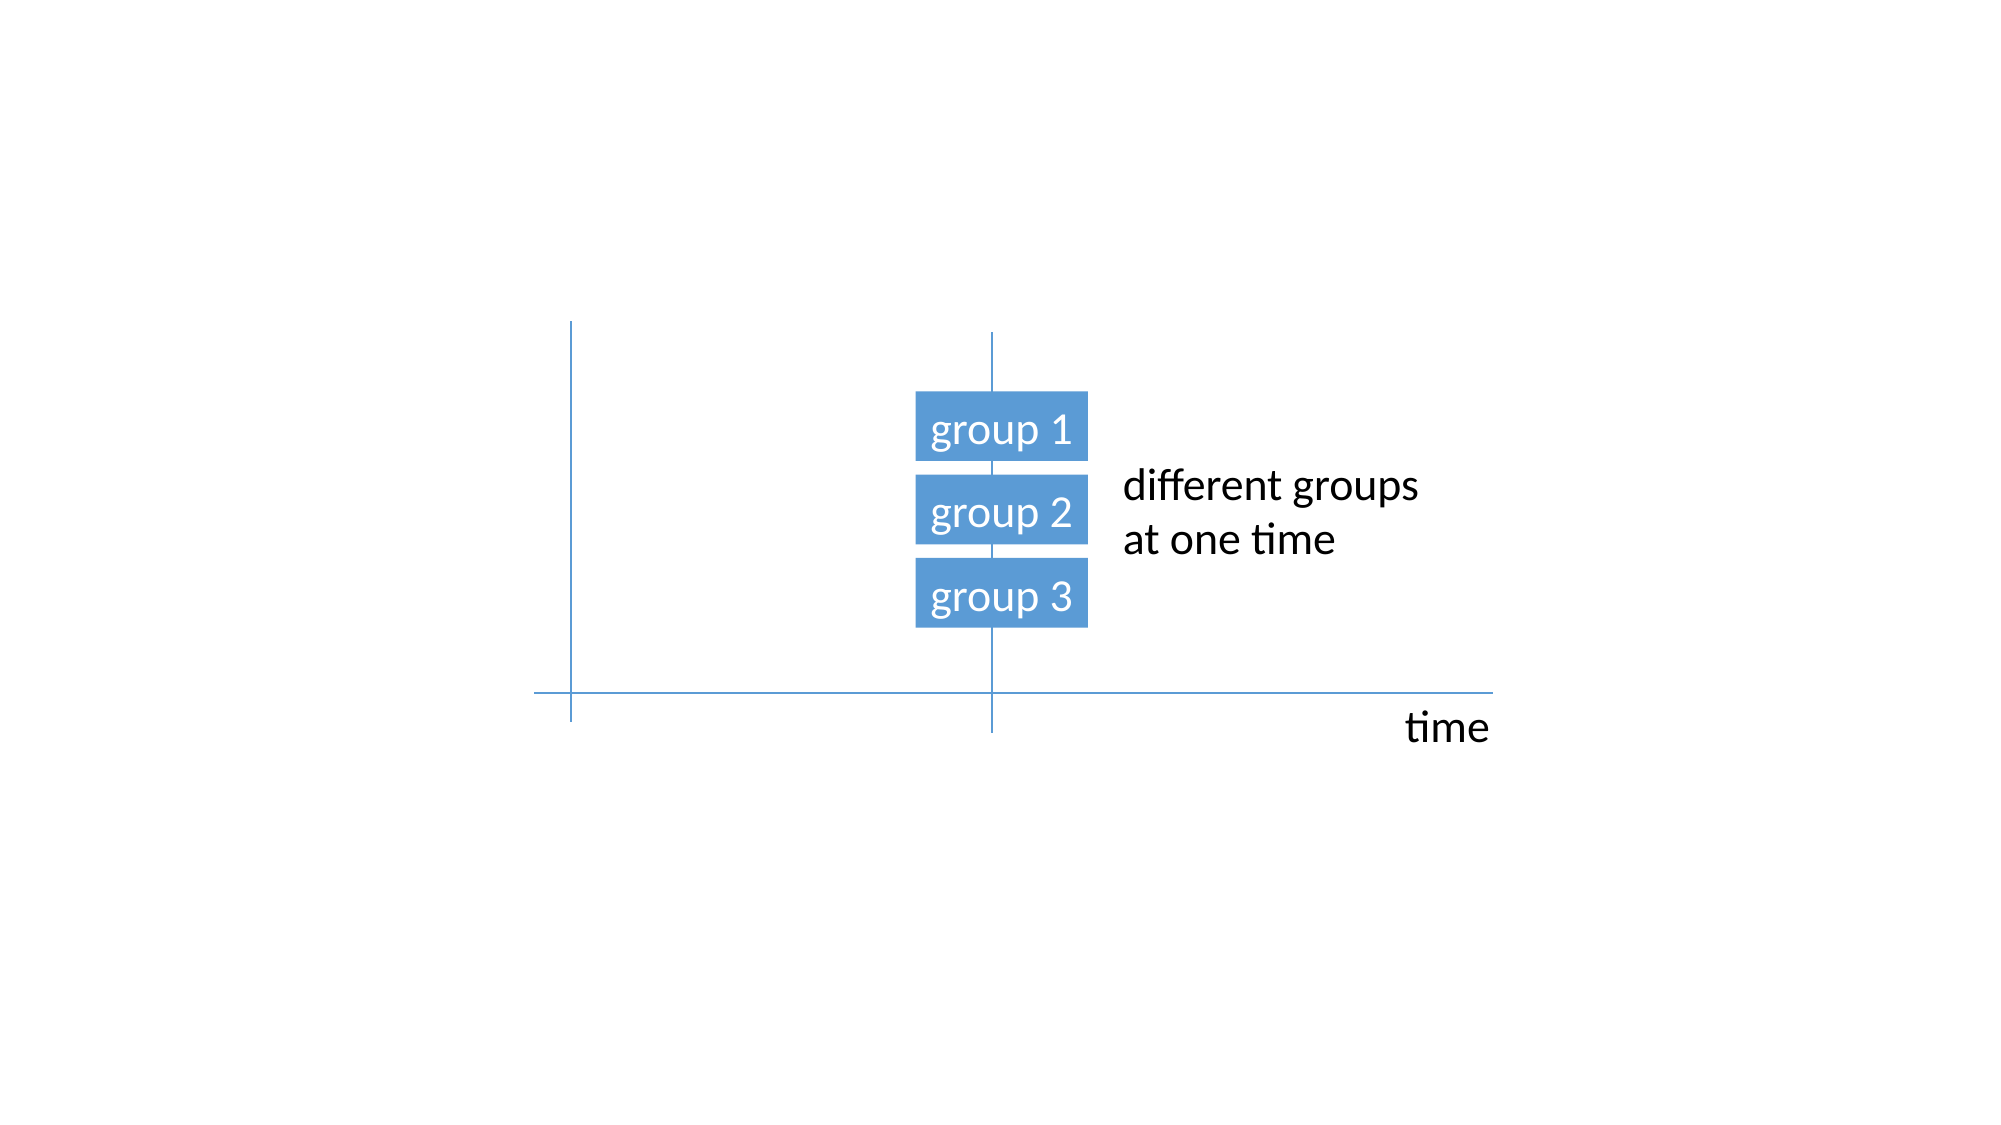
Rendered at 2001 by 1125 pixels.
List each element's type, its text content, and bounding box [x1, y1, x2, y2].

text_box time [1390, 689, 1537, 760]
text_box group 3 [915, 557, 991, 628]
text_box group 1 [993, 391, 1088, 461]
text_box group 3 [993, 557, 1088, 628]
text_box group 2 [993, 474, 1088, 545]
text_box group 1 [915, 391, 991, 461]
text_box different groups at one time [1108, 446, 1474, 572]
text_box group 2 [915, 474, 991, 545]
